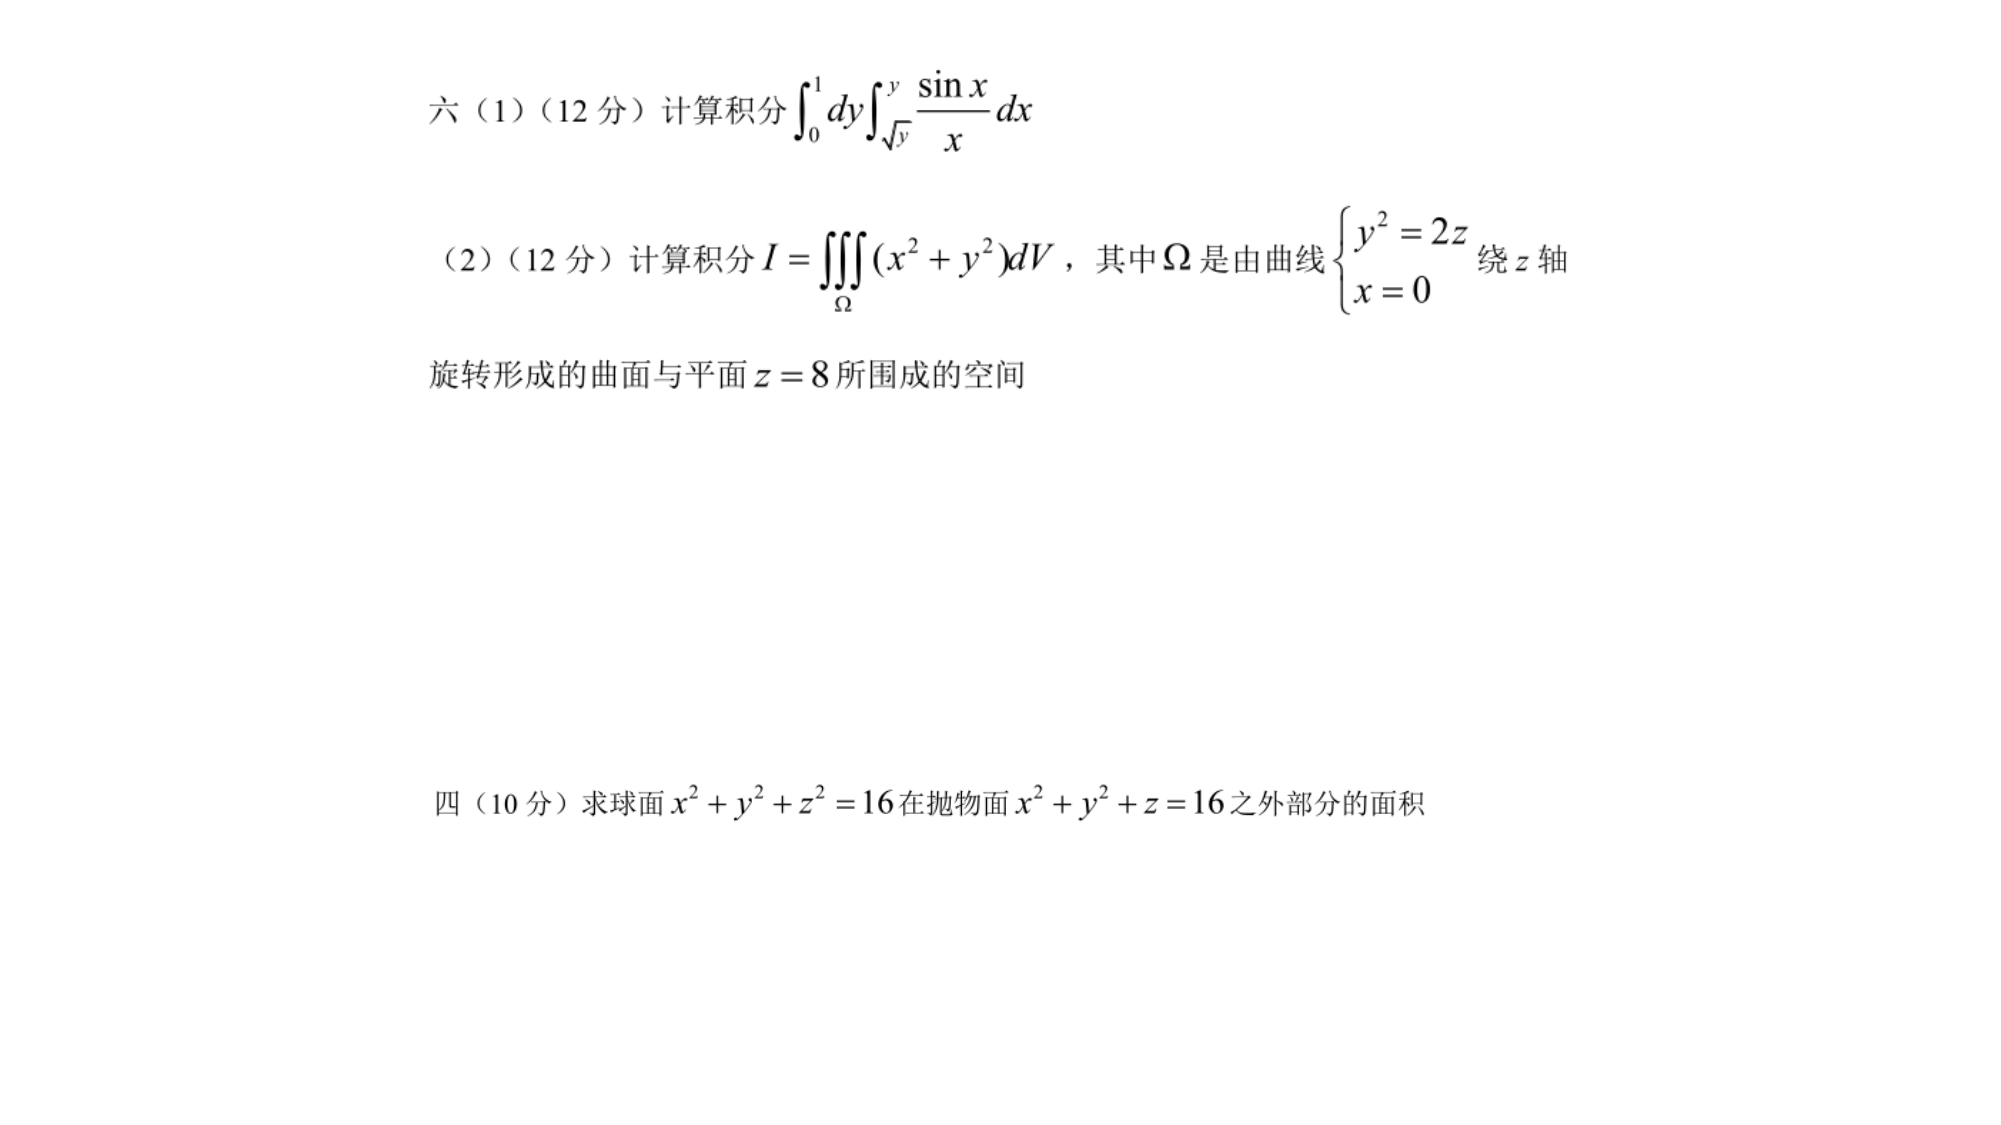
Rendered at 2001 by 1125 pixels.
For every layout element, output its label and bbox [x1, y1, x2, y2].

picture [420, 59, 1580, 419]
list [420, 772, 1448, 847]
